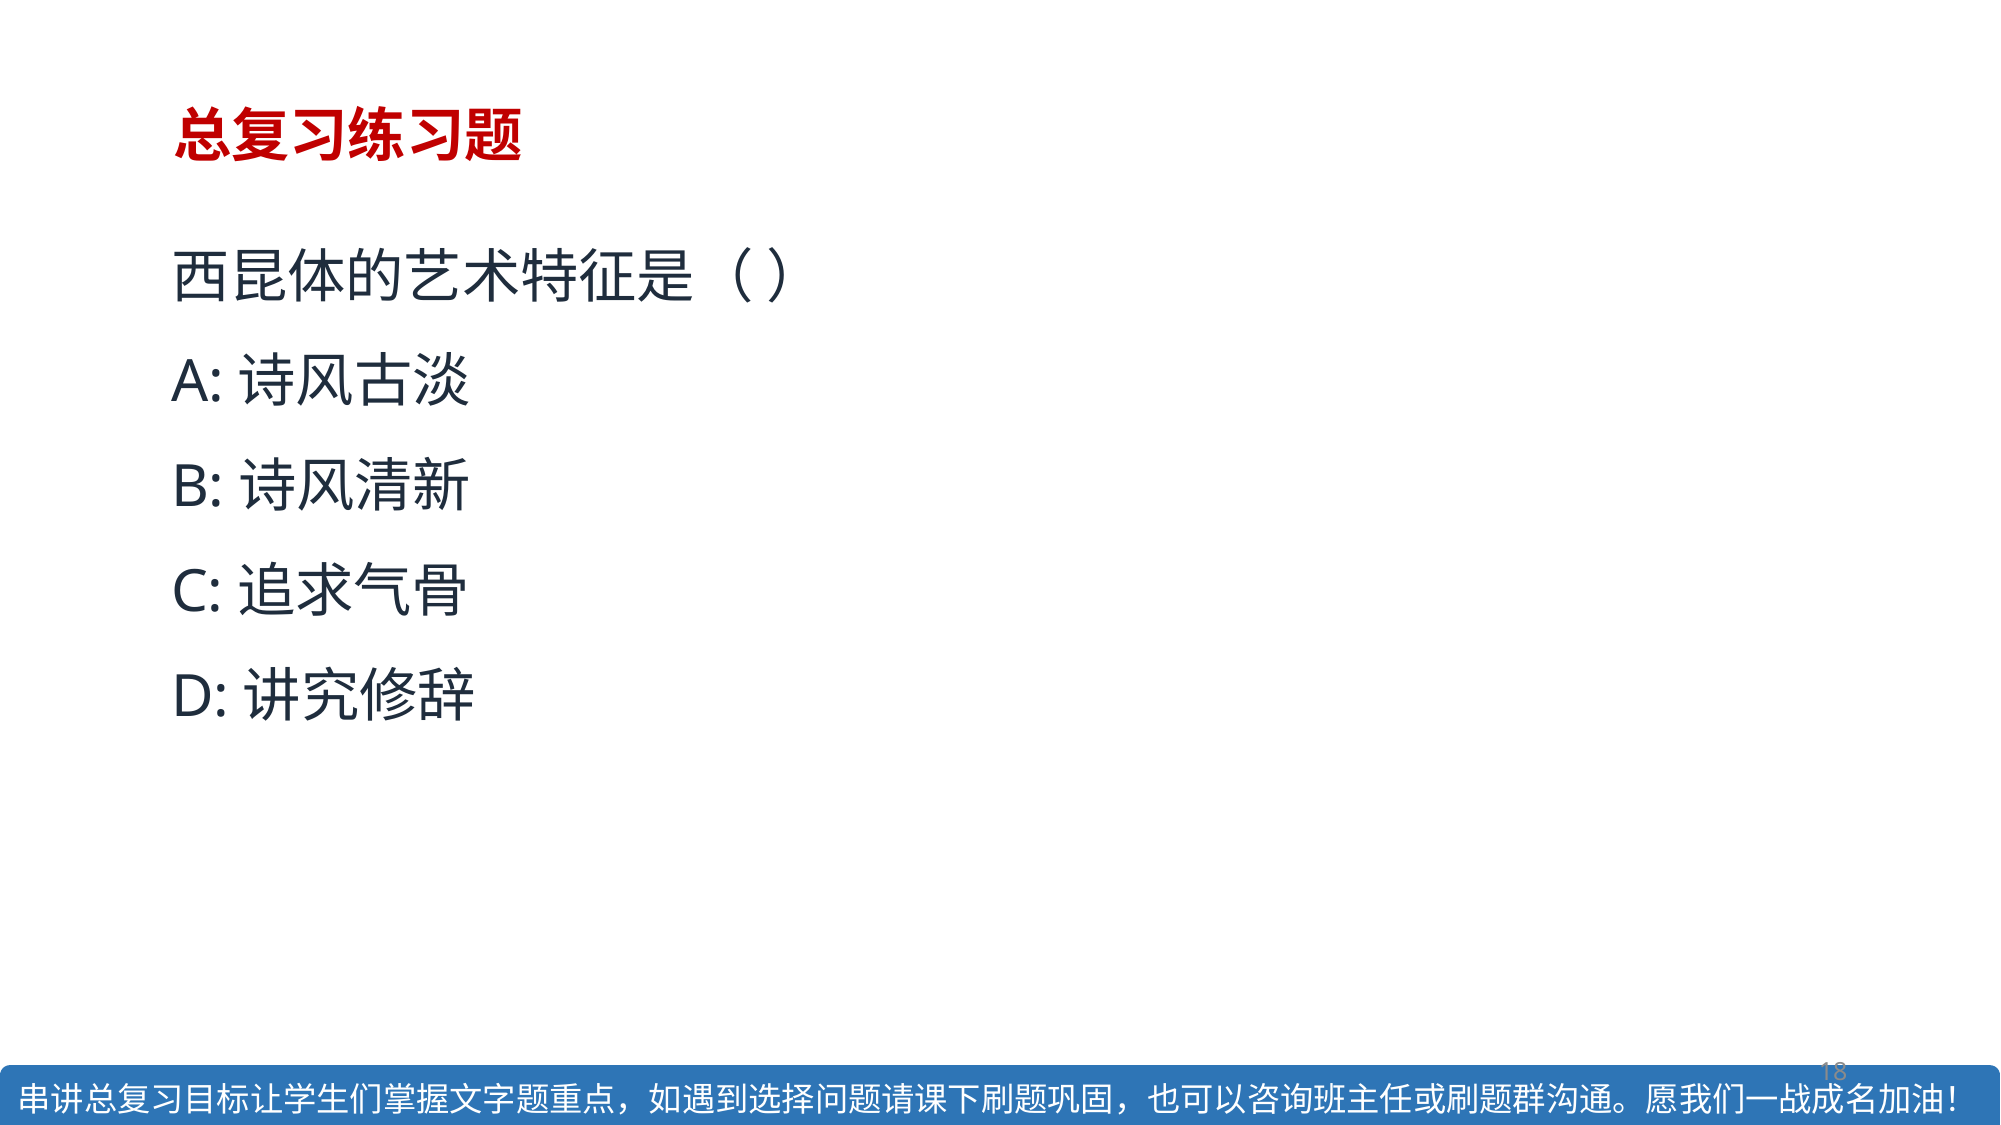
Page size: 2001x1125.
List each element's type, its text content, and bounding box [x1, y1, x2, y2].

text_box 西昆体的艺术特征是（ ） A:诗风古淡 B:诗风清新 C:追求气骨 D:讲究修辞 [156, 196, 1157, 736]
slide_number 18 [1412, 1042, 1863, 1103]
text_box 总复习练习题 [158, 56, 538, 176]
